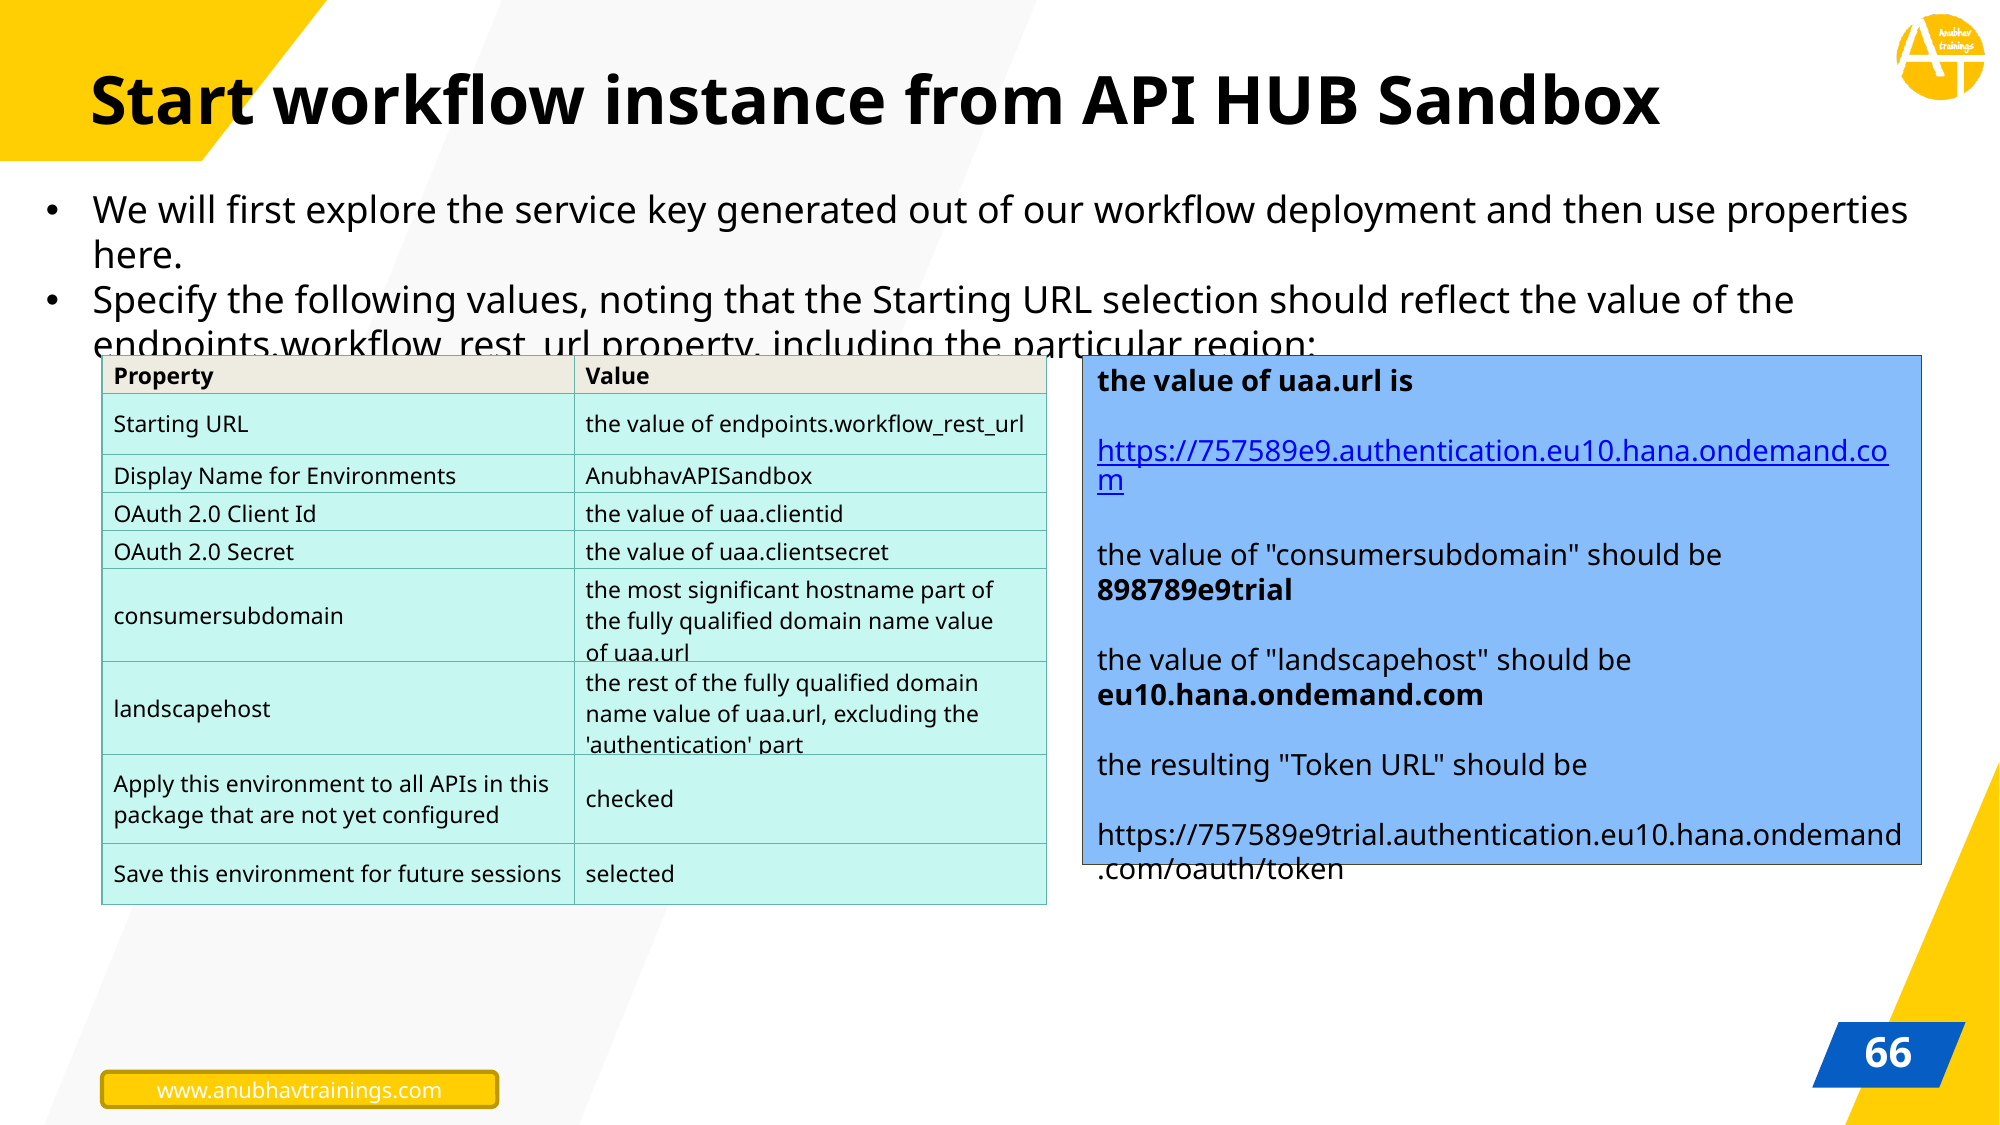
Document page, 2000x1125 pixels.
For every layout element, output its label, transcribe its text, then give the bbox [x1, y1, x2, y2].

table_cell the value of endpoints.workflow_rest_url [575, 394, 1046, 454]
table_cell the most significant hostname part of the fully qualified domain name value of uaa.url [575, 569, 1046, 661]
table_cell Starting URL [103, 394, 574, 454]
table_cell landscapehost [103, 662, 574, 754]
text_box the value of uaa.url is https://757589e9.authentication.eu10.hana.ondemand.com the value of "consumersubdomain" should be 898789e9trial the value of "landscapehost" should be eu10.hana.ondemand.com the resulting "Token URL" should be https://757589e9trial.authentication.eu10.hana.ondemand.com/oauth/token [1082, 355, 1922, 865]
table_cell the value of uaa.clientid [575, 493, 1046, 530]
table_cell consumersubdomain [103, 569, 574, 661]
slide_number 66 [1847, 1024, 1931, 1086]
table_cell selected [575, 844, 1046, 904]
text_box [1346, 134, 1377, 240]
table_cell AnubhavAPISandbox [575, 455, 1046, 492]
text_box We will first explore the service key generated out of our workflow deployment and then use properties here. Specify the following values, noting that the Starting URL selection should reflect the value of the endpoints.workflow_rest_url property, including the particular region: [31, 179, 1969, 374]
table_cell the rest of the fully qualified domain name value of uaa.url, excluding the 'authentication' part [575, 662, 1046, 754]
table_cell checked [575, 755, 1046, 843]
text_box www.anubhavtrainings.com [99, 1069, 500, 1110]
picture [1888, 8, 1989, 108]
table_cell Save this environment for future sessions [103, 844, 574, 904]
table_cell OAuth 2.0 Secret [103, 531, 574, 568]
table_cell the value of uaa.clientsecret [575, 531, 1046, 568]
table_cell Apply this environment to all APIs in this package that are not yet configured [103, 755, 574, 843]
table_header Value [575, 356, 1046, 393]
title Start workflow instance from API HUB Sandbox [90, 31, 1969, 148]
table_cell Display Name for Environments [103, 455, 574, 492]
table_cell OAuth 2.0 Client Id [103, 493, 574, 530]
table_header Property [103, 356, 574, 393]
text_box [0, 0, 329, 164]
